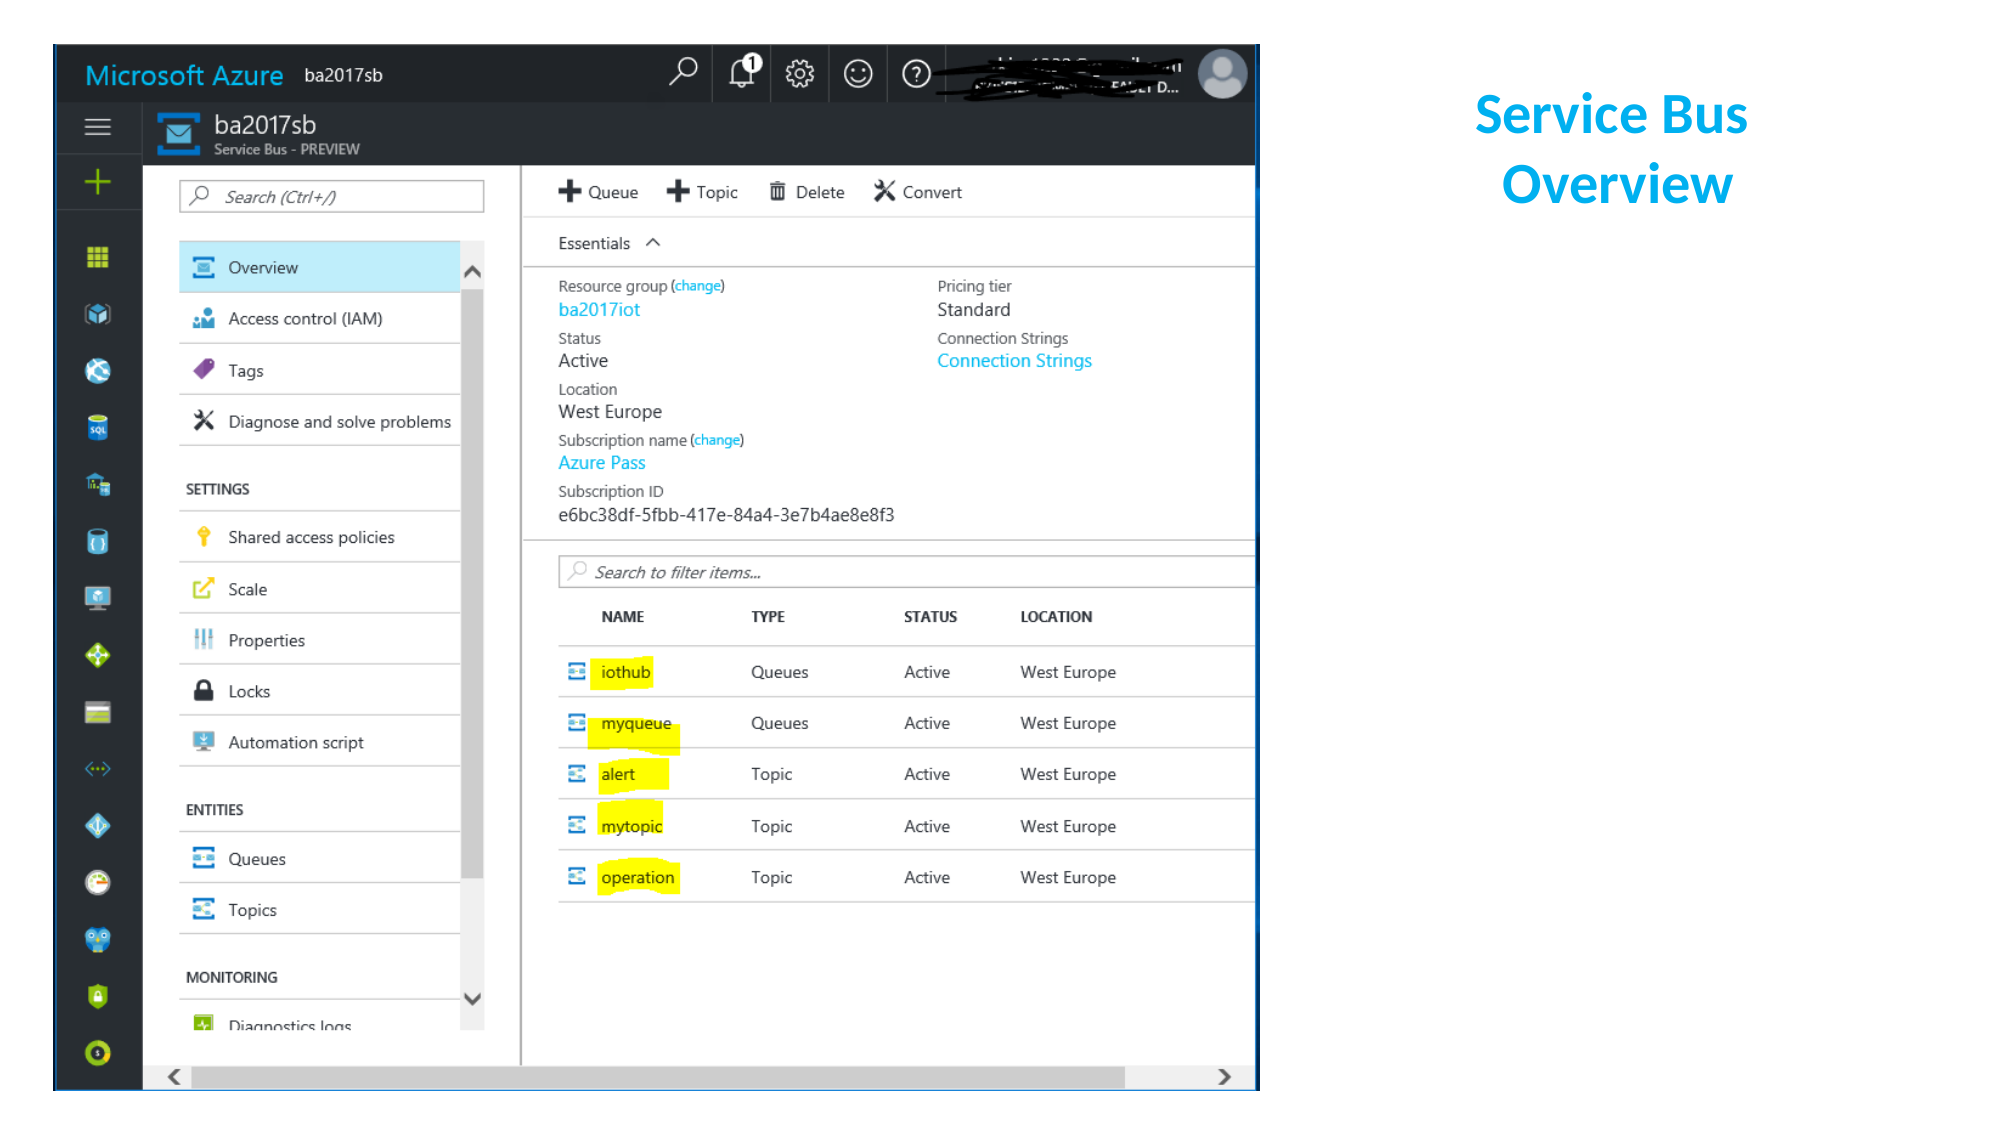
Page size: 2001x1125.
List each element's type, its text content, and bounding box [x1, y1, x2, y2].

text_box Service Bus Overview [1460, 67, 1777, 223]
picture [53, 44, 1260, 1091]
